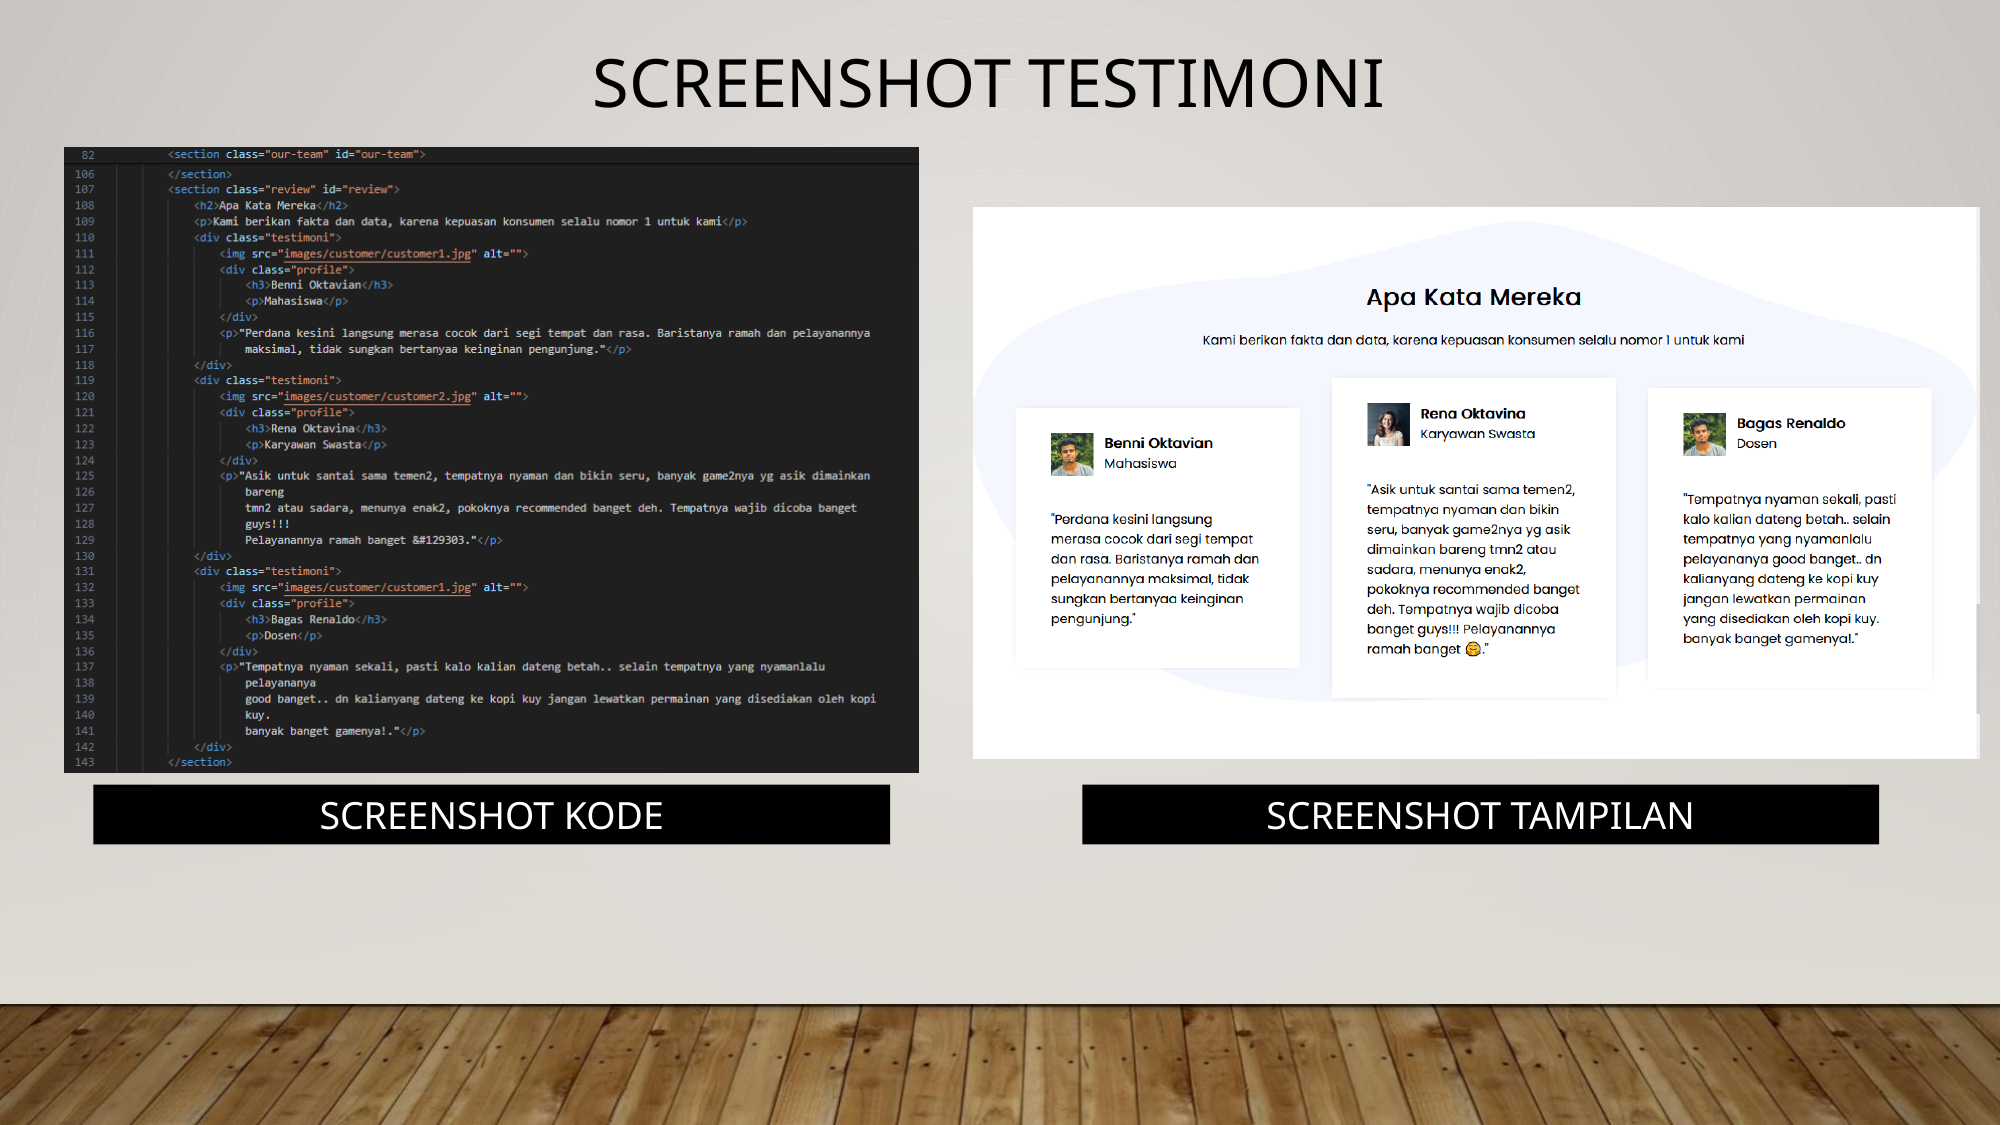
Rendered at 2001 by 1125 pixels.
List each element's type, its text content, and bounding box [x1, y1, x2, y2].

title SCREENSHOT TESTIMONI [0, 42, 2000, 136]
text_box SCREENSHOT TAMPILAN [1082, 784, 1880, 845]
picture [64, 147, 919, 774]
picture [973, 207, 1980, 759]
picture [0, 1004, 2000, 1125]
text_box SCREENSHOT KODE [93, 784, 891, 845]
